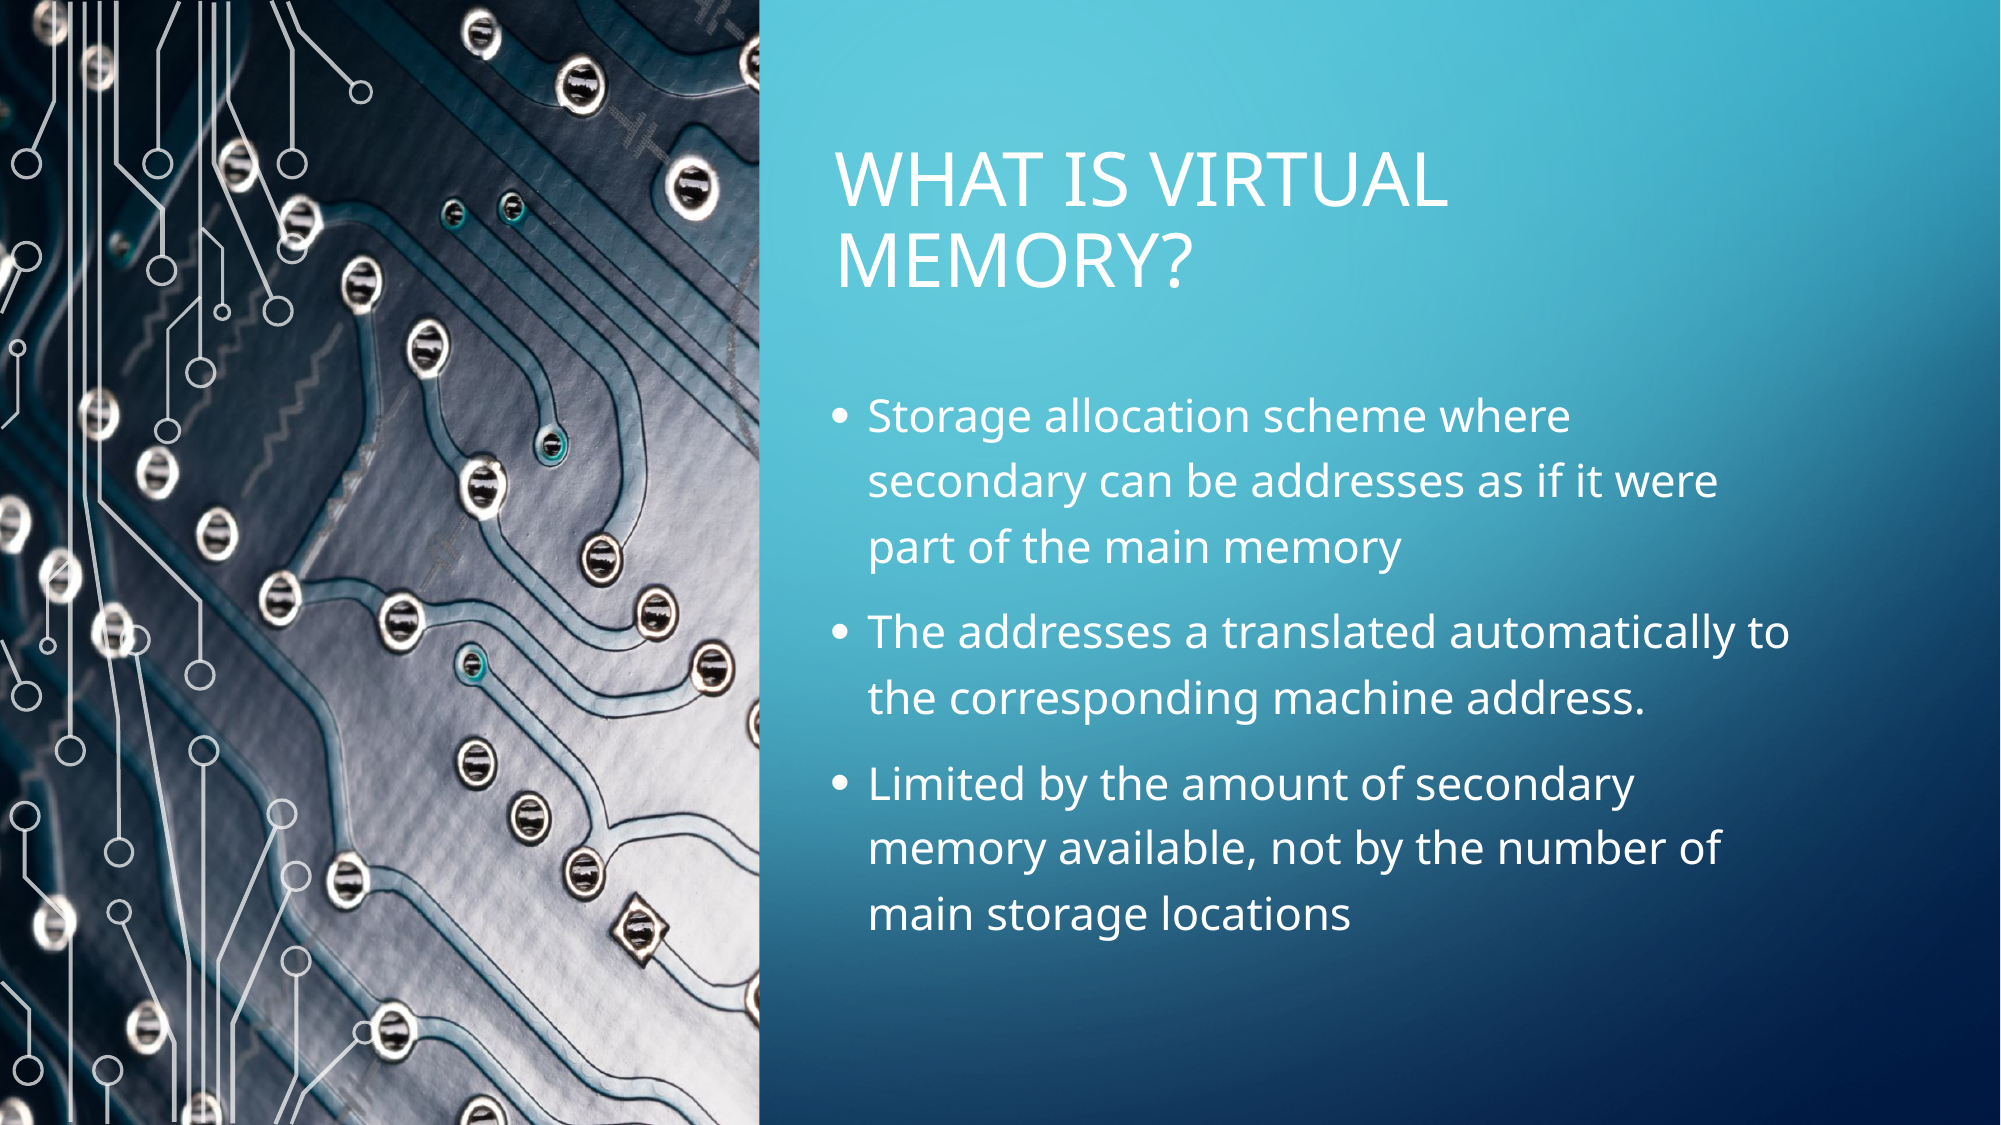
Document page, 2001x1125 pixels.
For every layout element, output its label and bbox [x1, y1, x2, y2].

picture [379, 0, 760, 1125]
text_box [0, 0, 379, 1125]
text_box [760, 0, 2000, 1125]
